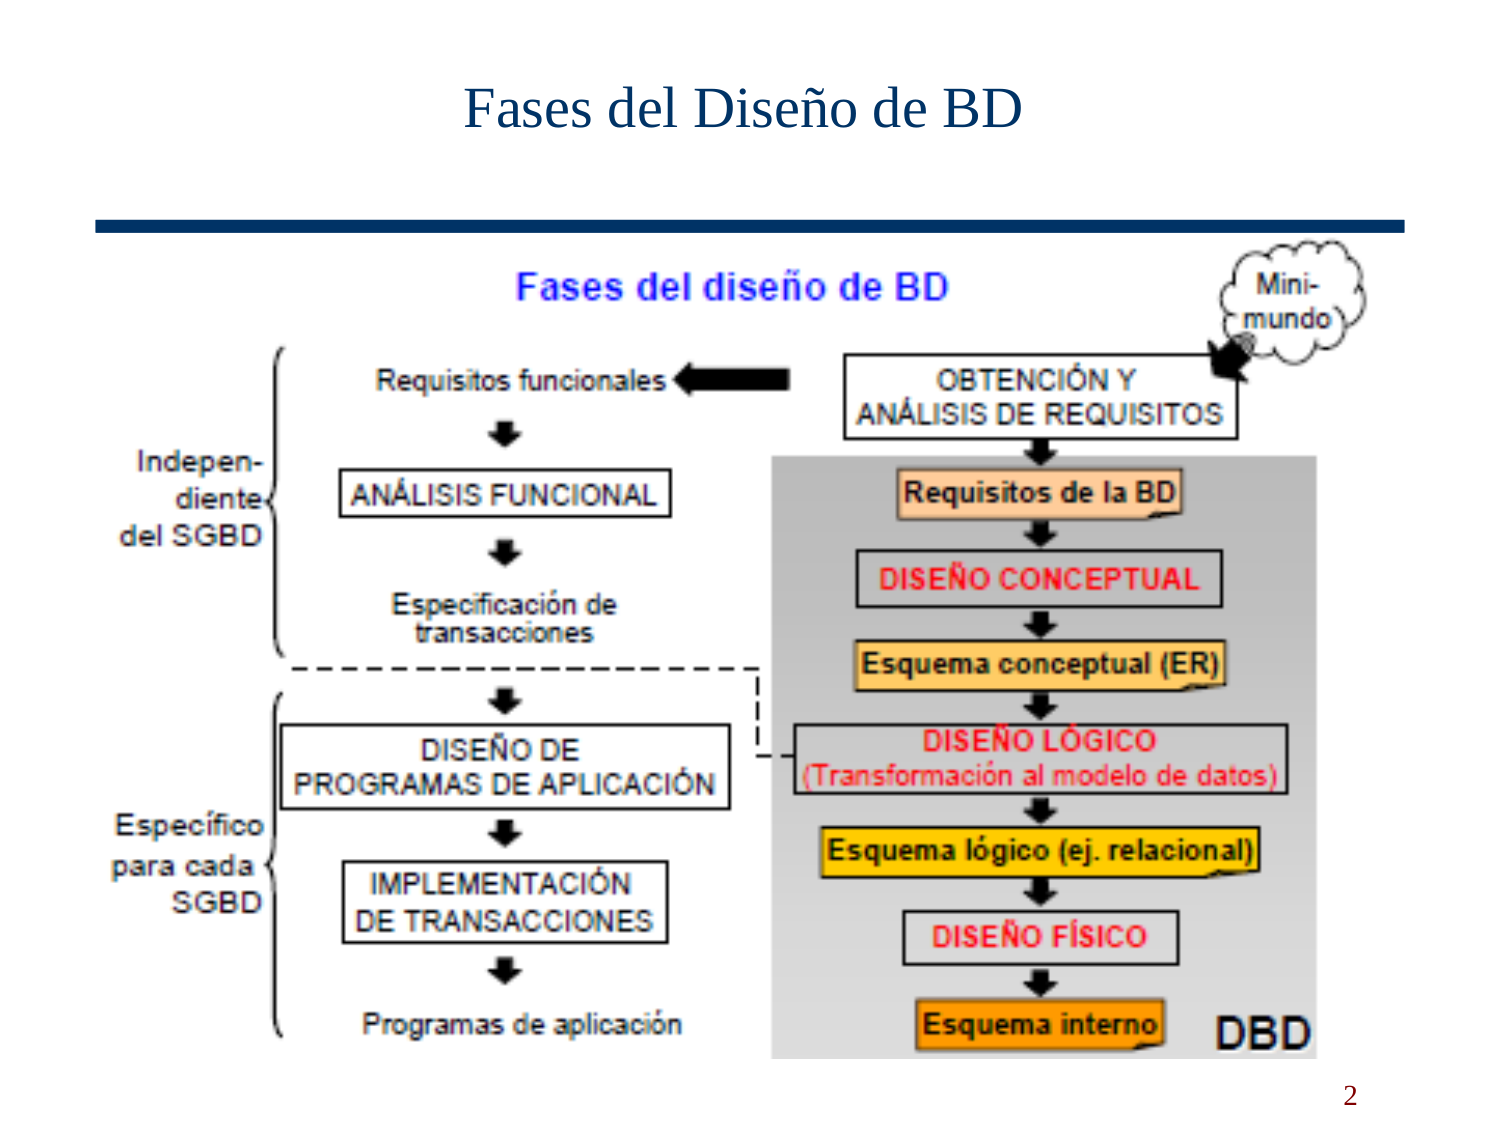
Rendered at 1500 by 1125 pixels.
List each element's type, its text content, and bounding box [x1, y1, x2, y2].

picture [103, 232, 1406, 1059]
slide_number 2 [1060, 1067, 1374, 1119]
text_box Fases del Diseño de BD [90, 58, 1412, 161]
